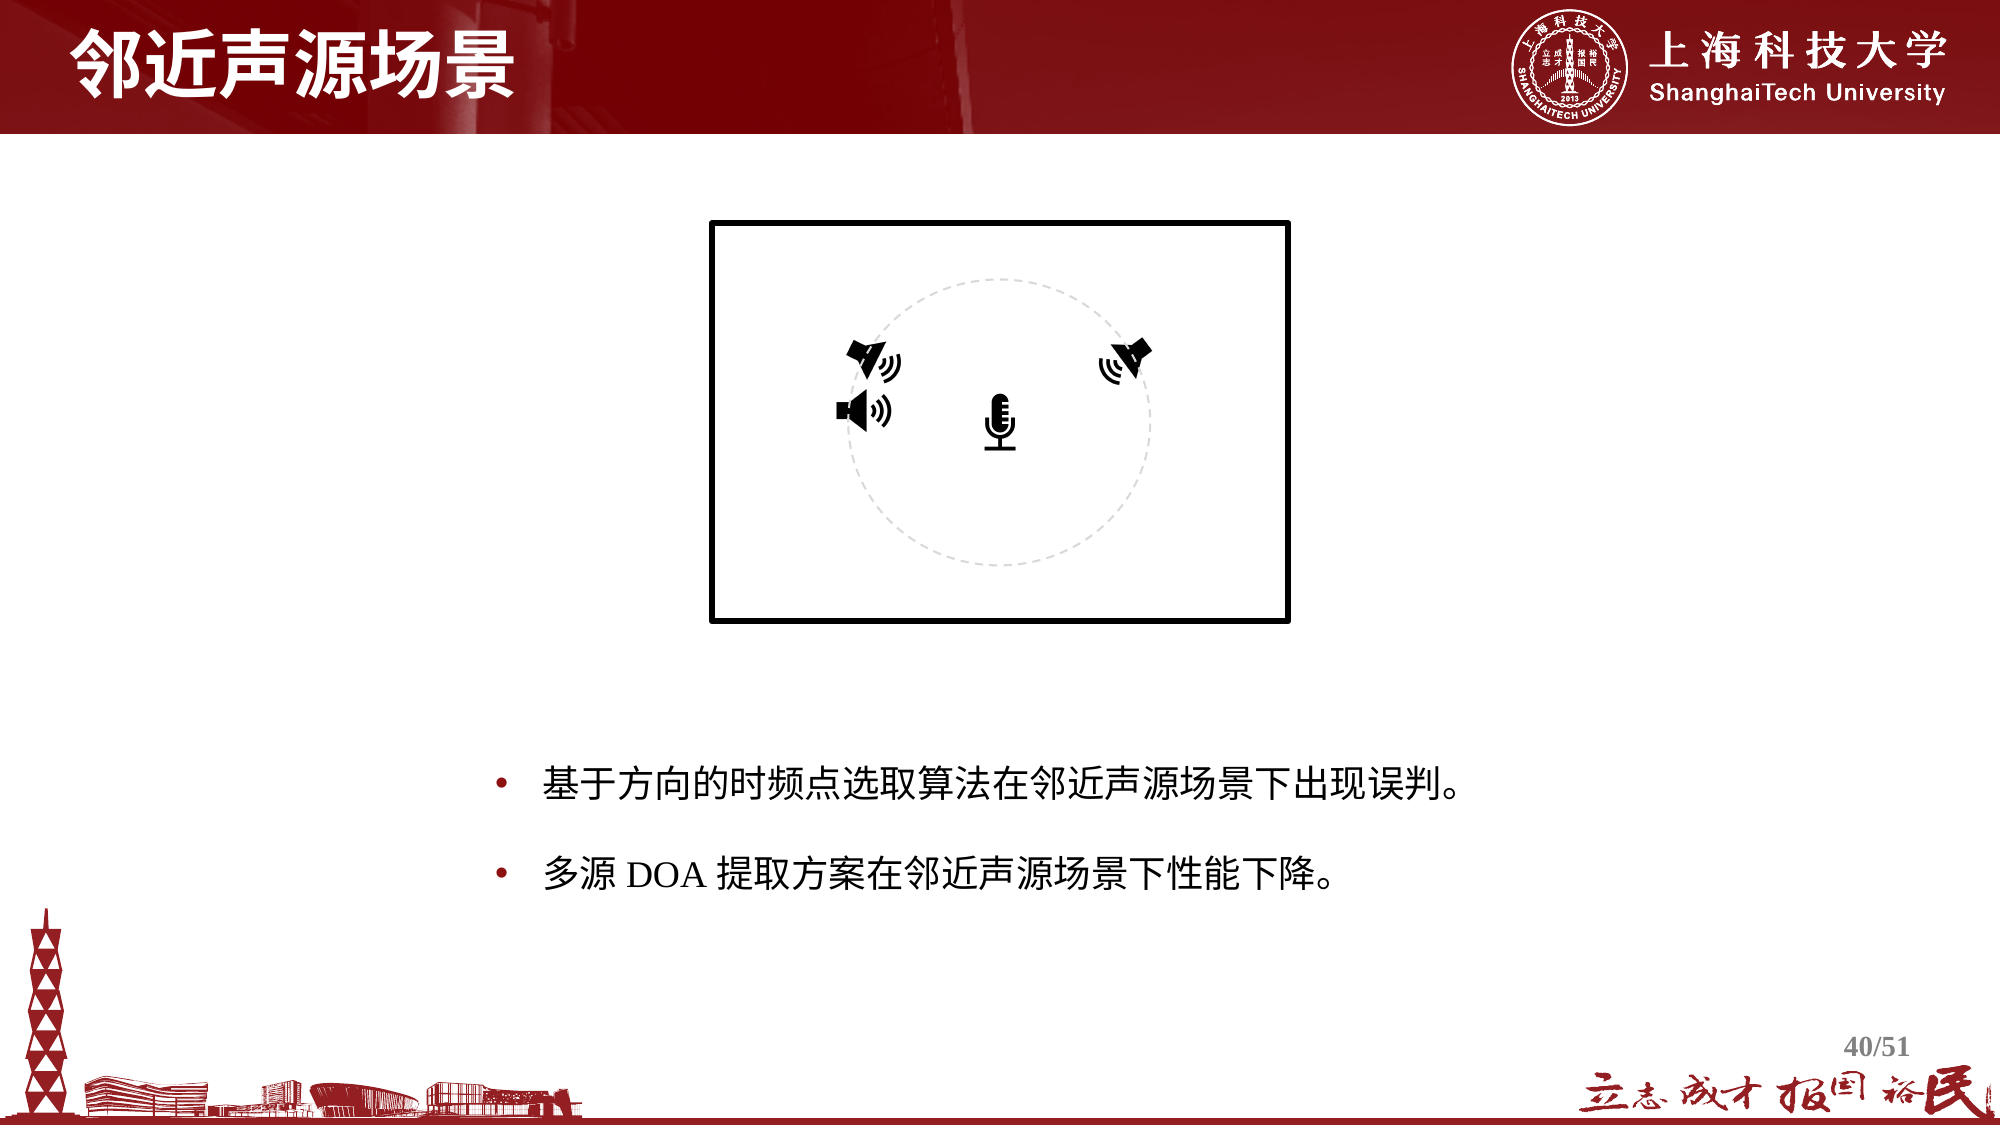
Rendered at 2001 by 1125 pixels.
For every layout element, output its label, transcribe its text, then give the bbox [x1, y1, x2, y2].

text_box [711, 223, 1289, 622]
title 邻近声源场景 [53, 16, 1477, 121]
text_box 基于方向的时频点选取算法在邻近声源场景下出现误判。 多源DOA提取方案在邻近声源场景下性能下降。 [480, 752, 1518, 903]
slide_number 40/51 [1476, 1014, 1926, 1075]
